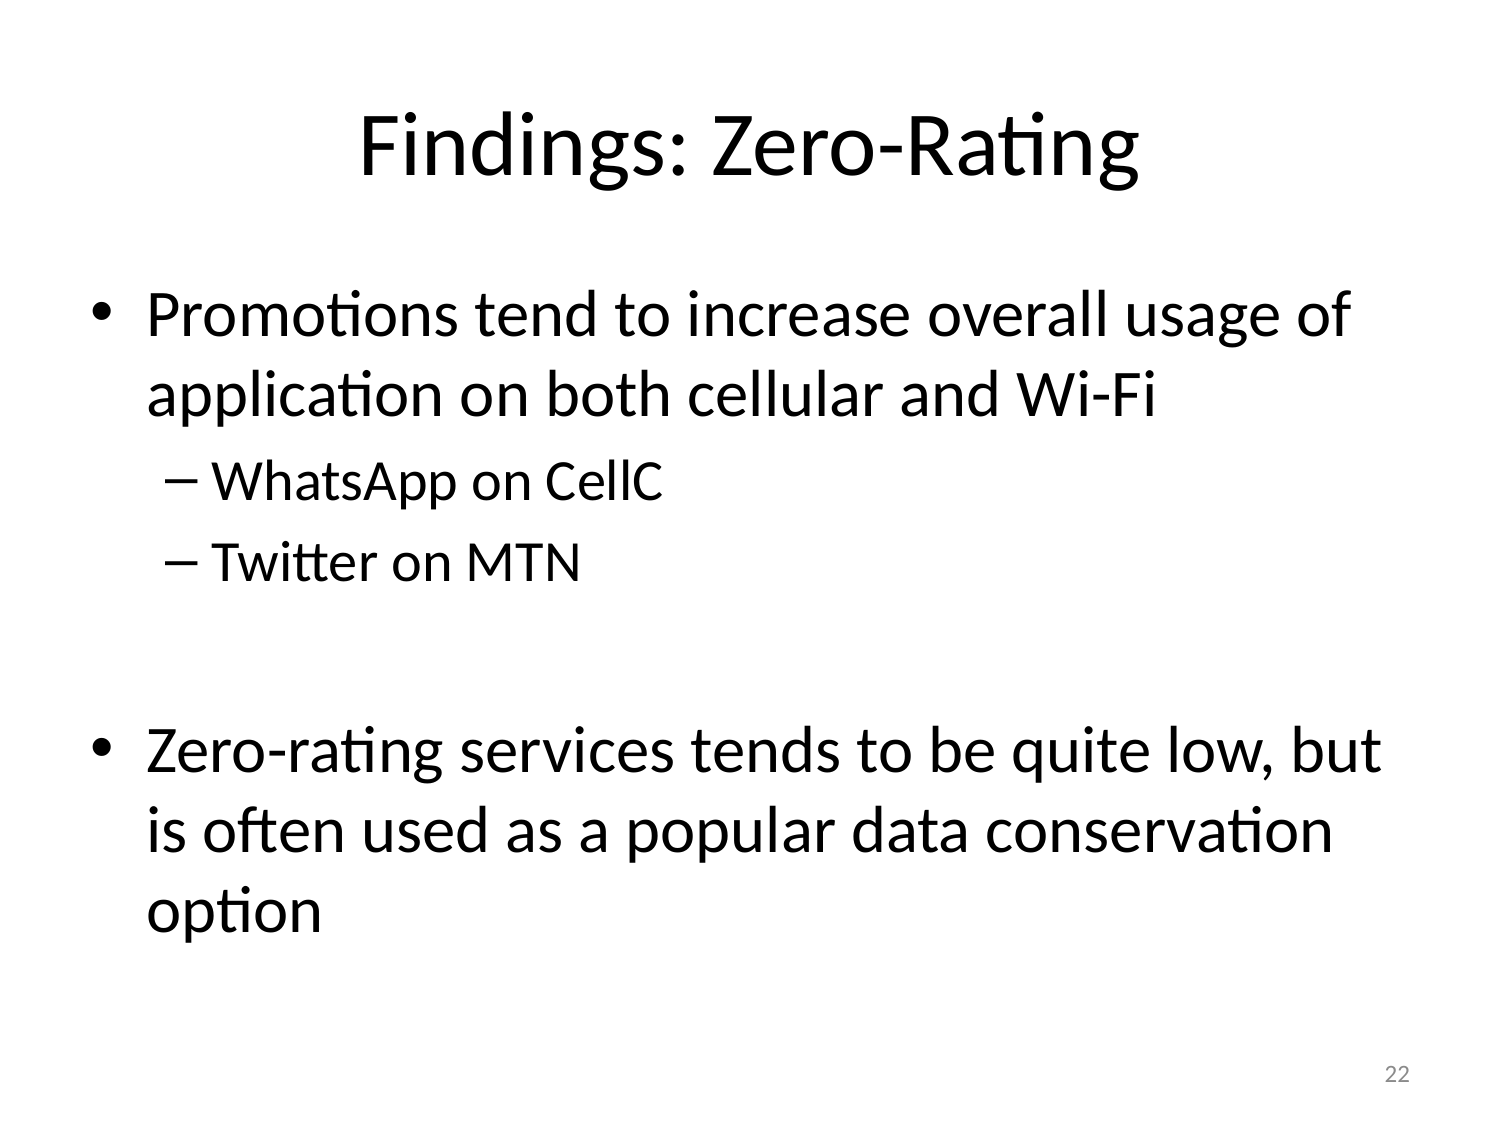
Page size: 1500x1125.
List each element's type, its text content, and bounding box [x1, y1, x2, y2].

list Promotions tend to increase overall usage of application on both cellular and Wi-Fi WhatsApp on CellC Twitter on MTN Zero-rating services tends to be quite low, but is often used as a popular data conservation option [75, 262, 1425, 1005]
title Findings: Zero-Rating [75, 45, 1425, 233]
slide_number 22 [1074, 1042, 1425, 1103]
